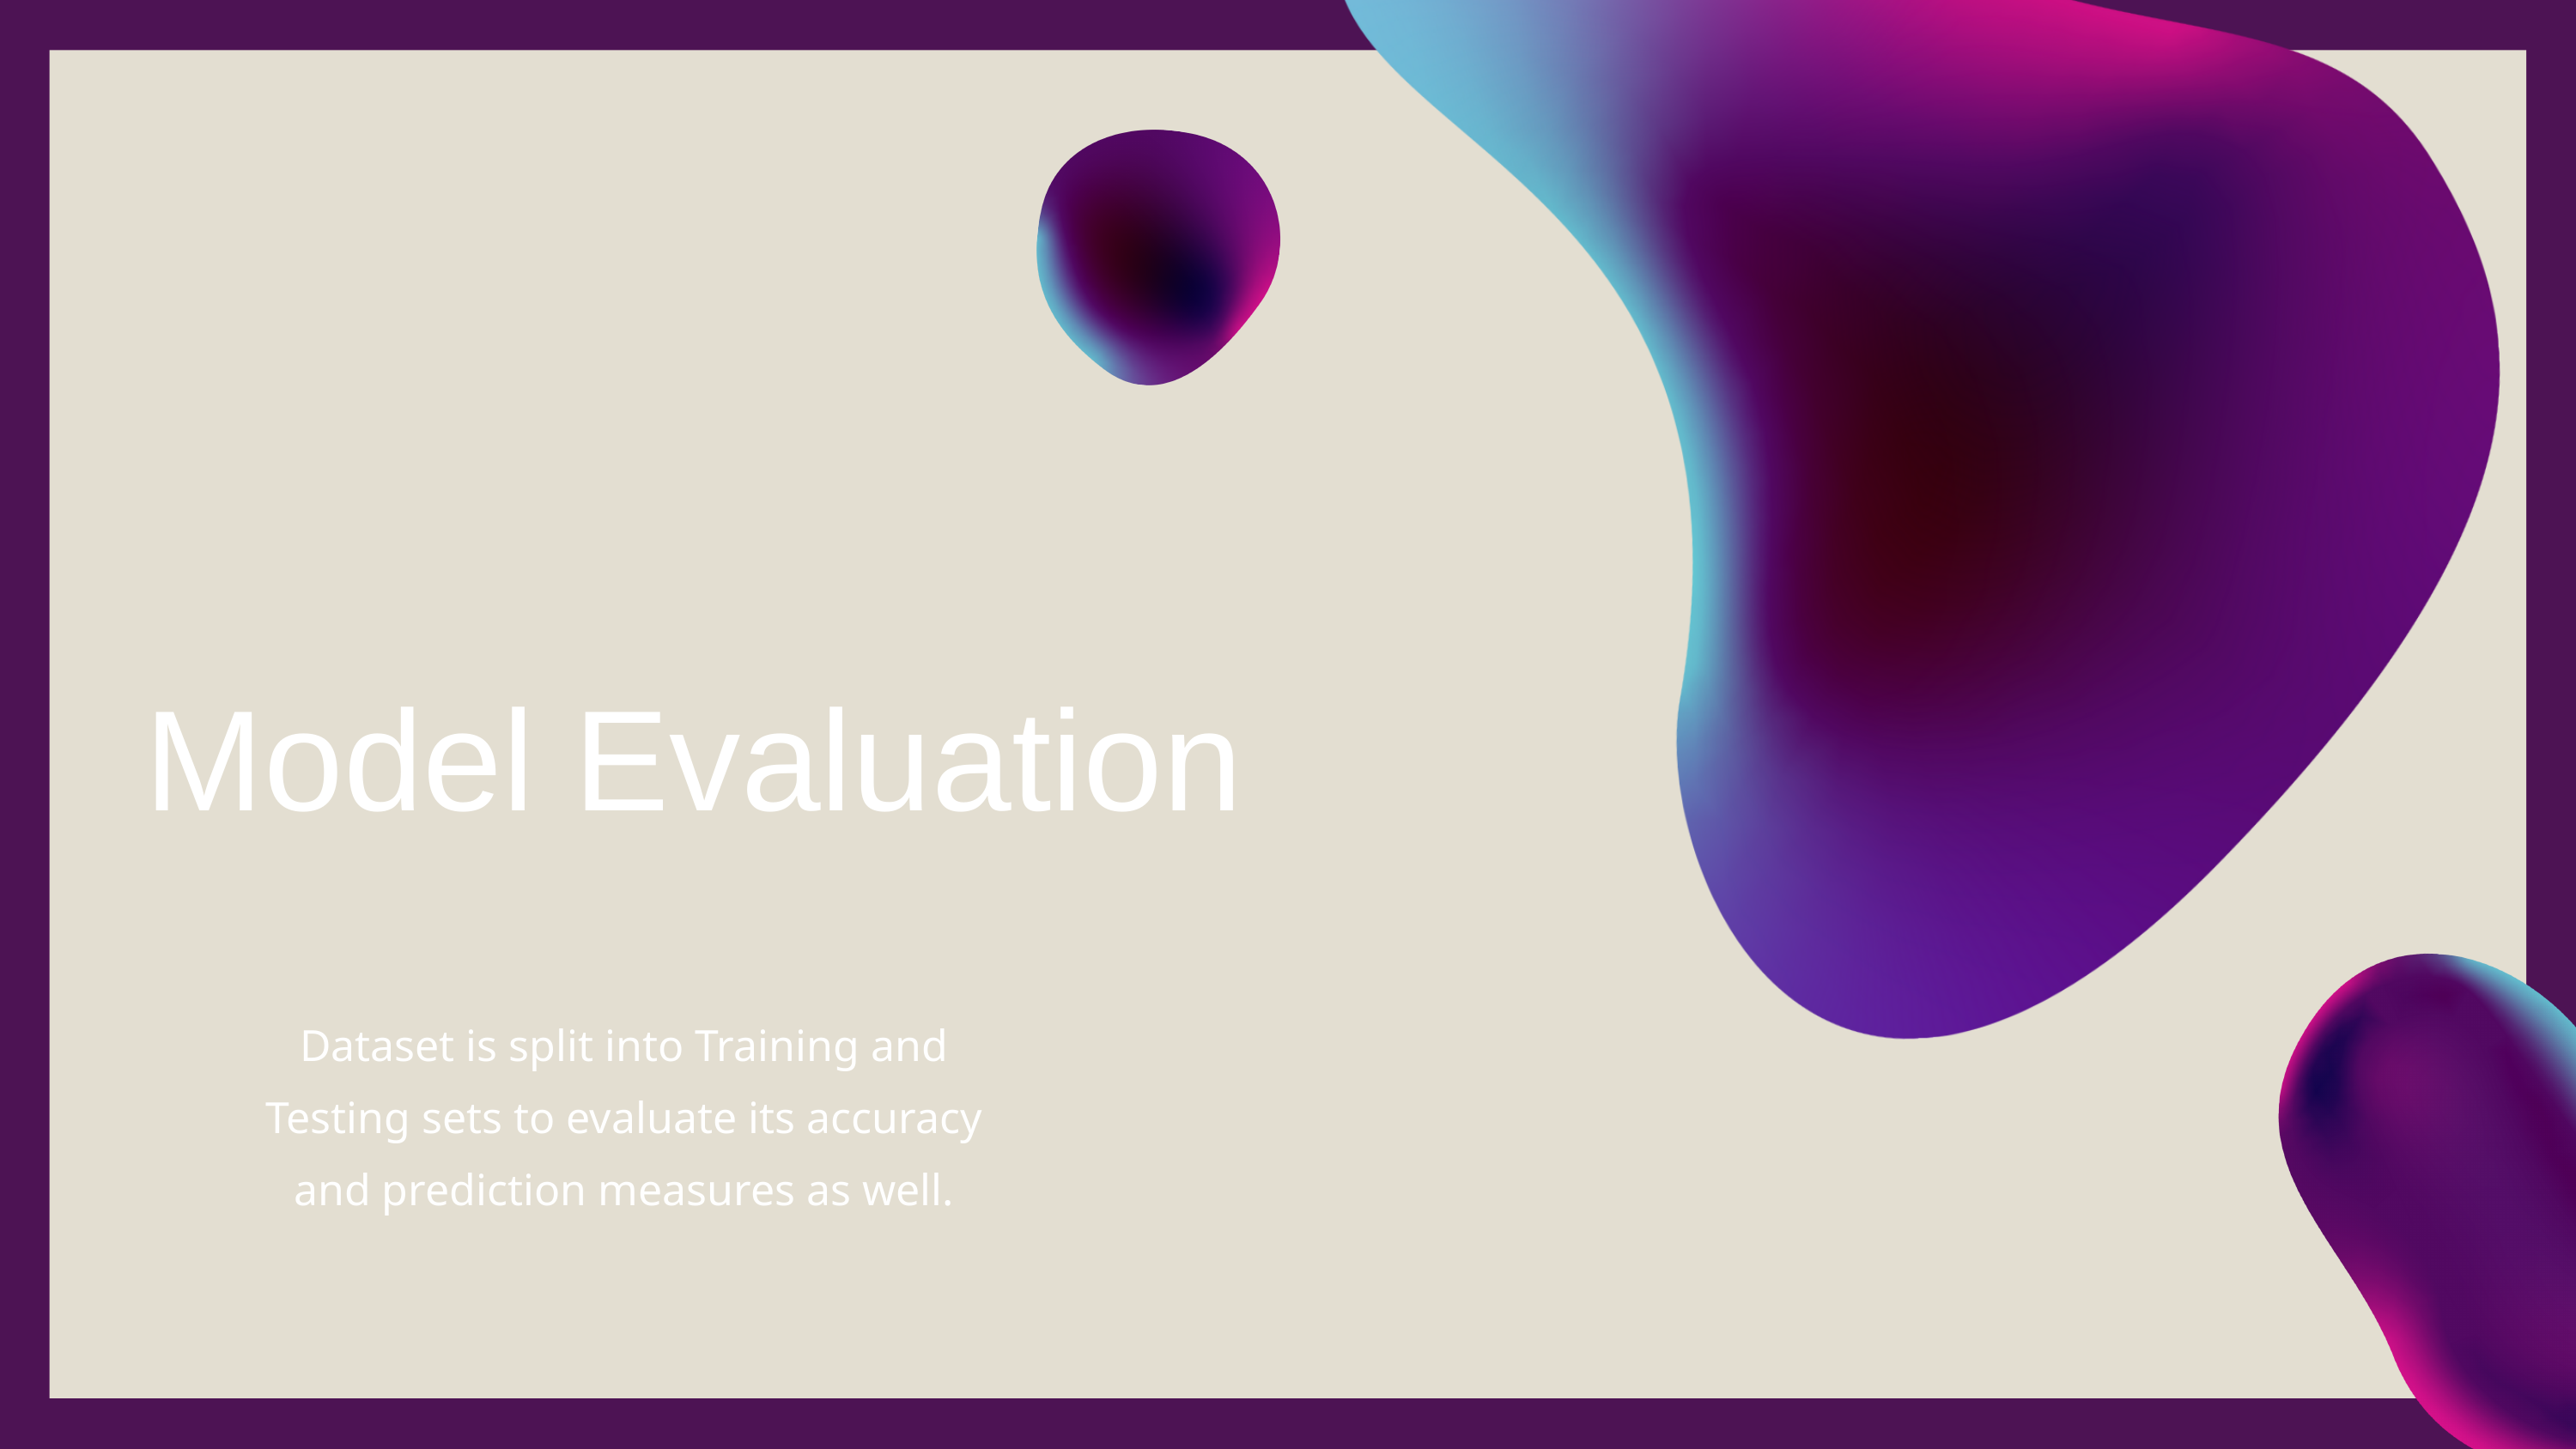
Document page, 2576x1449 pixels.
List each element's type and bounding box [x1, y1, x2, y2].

text_box [144, 639, 1404, 1216]
picture [1294, 0, 2576, 1449]
picture [1023, 118, 1291, 397]
